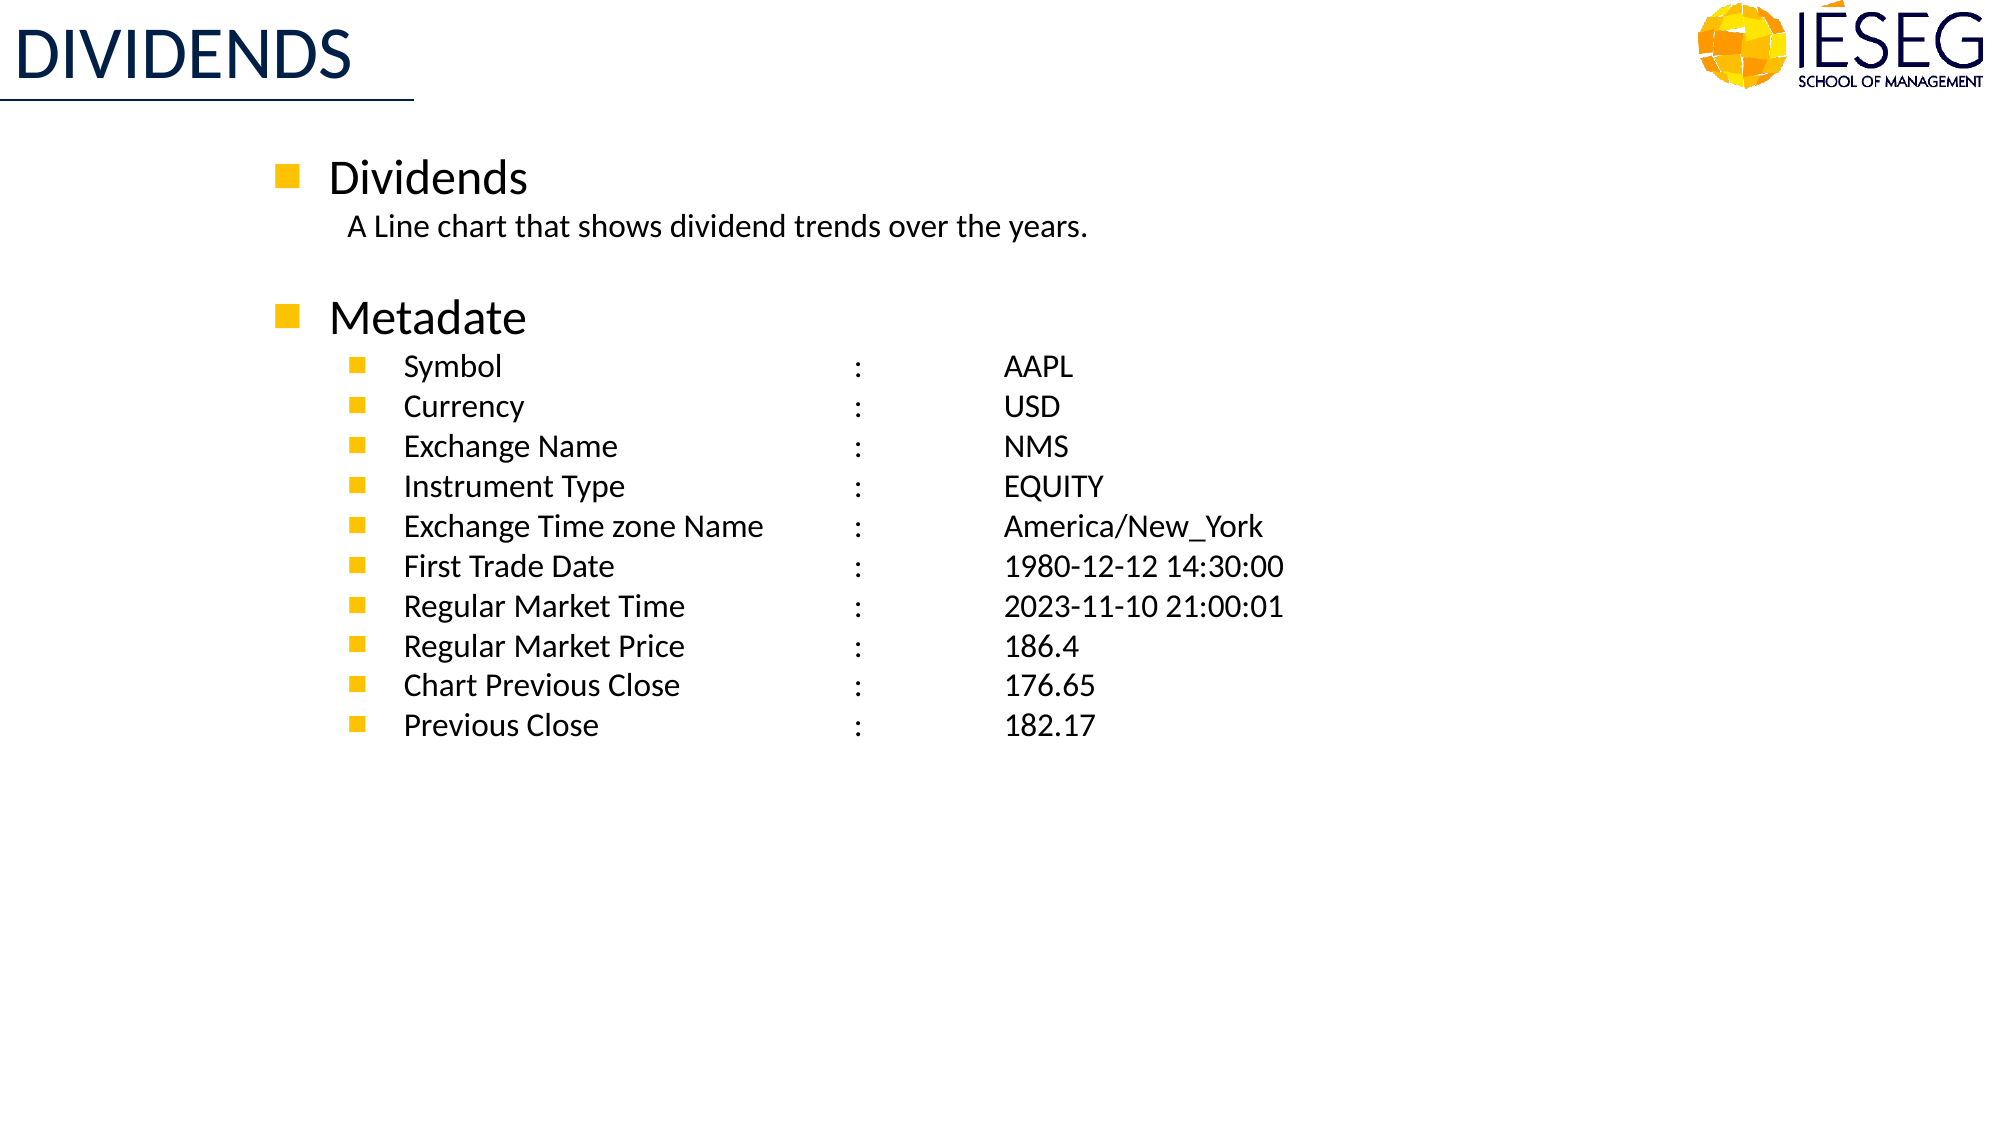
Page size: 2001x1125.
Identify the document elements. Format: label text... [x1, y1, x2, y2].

picture [1698, 0, 1983, 89]
text_box Dividends A Line chart that shows dividend trends over the years. Metadate Symbol : AAPL Currency : USD Exchange Name : NMS Instrument Type : EQUITY Exchange Time zone Name : America/New_York First Trade Date : 1980-12-12 14:30:00 Regular Market Time : 2023-11-10 21:00:01 Regular Market Price : 186.4 Chart Previous Close : 176.65 Previous Close : 182.17 [257, 137, 1779, 751]
text_box DIVIDENDS [0, 0, 927, 131]
